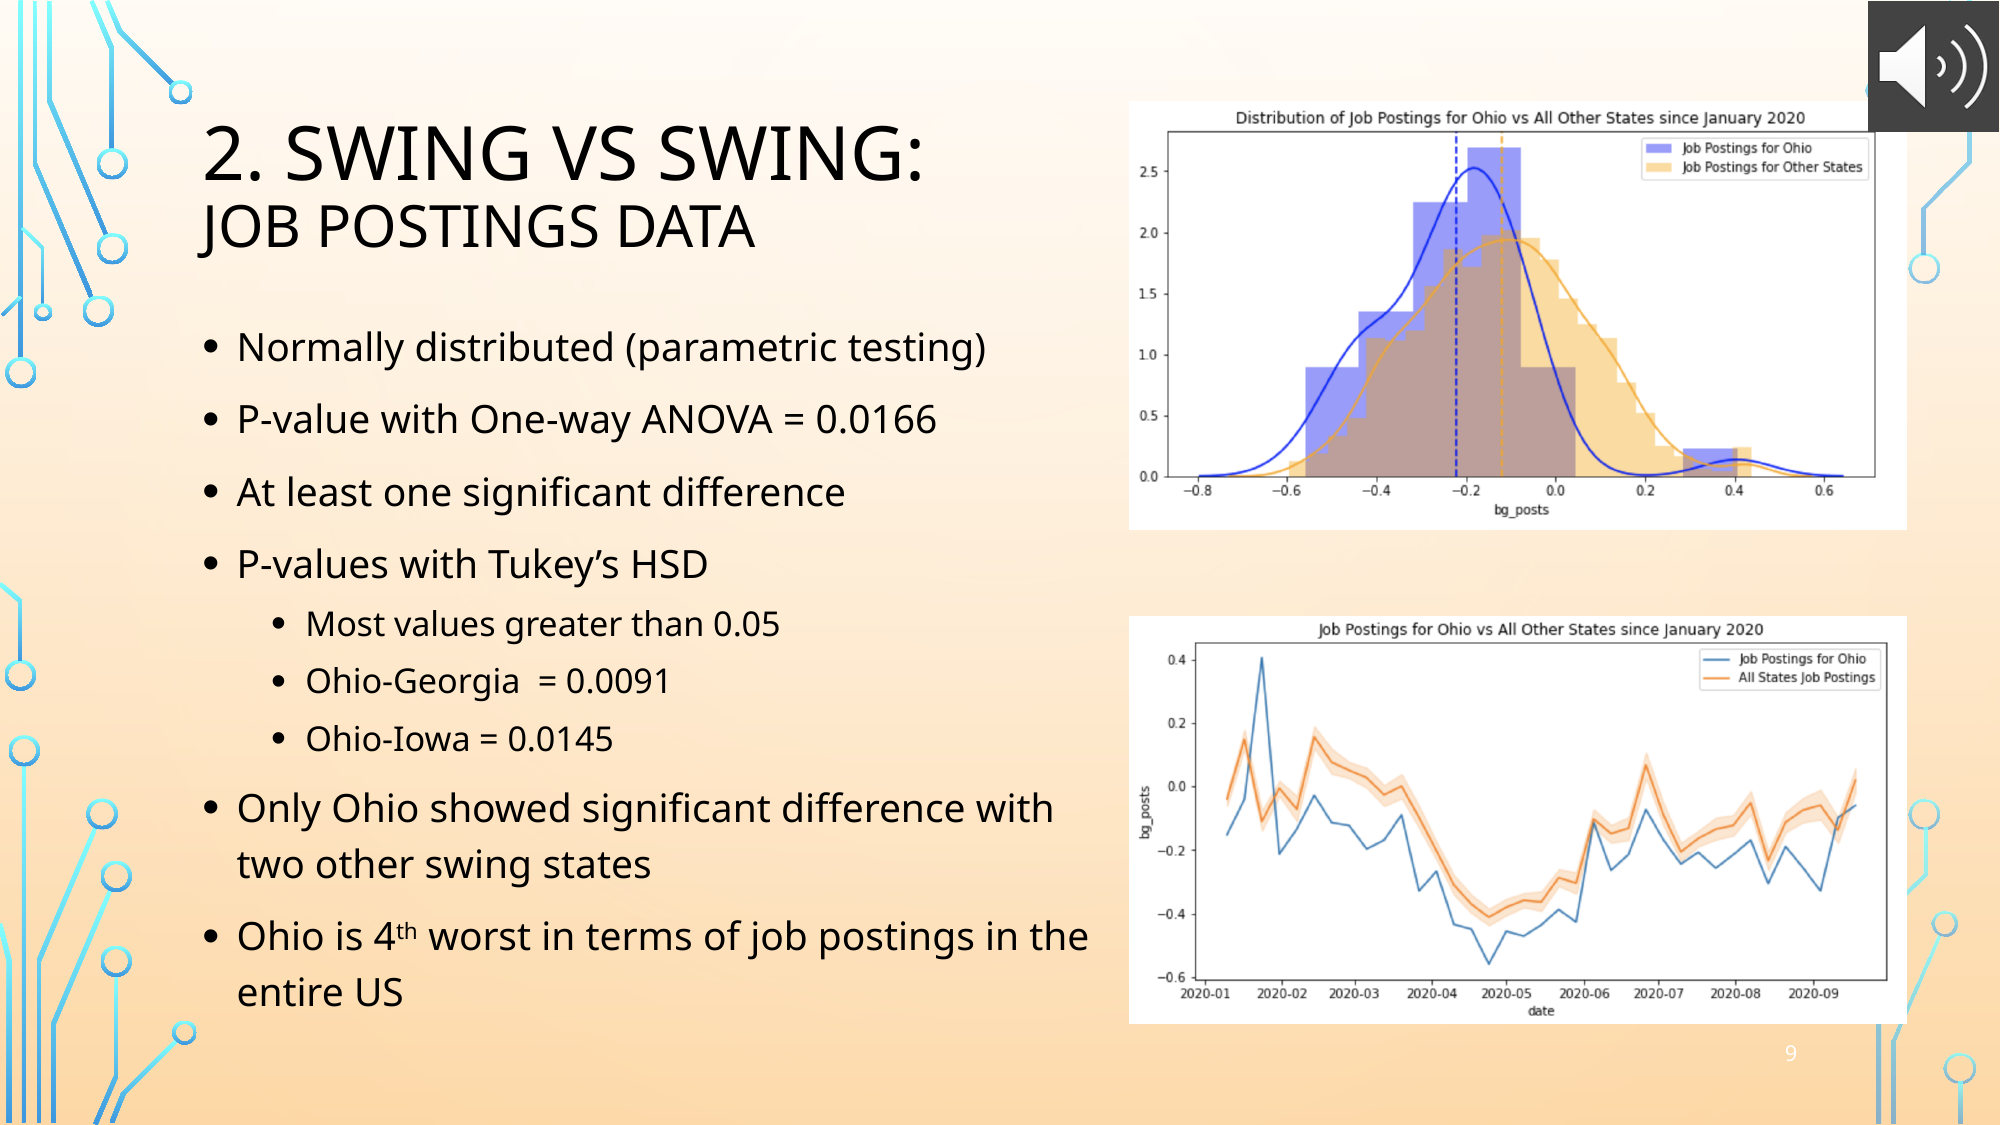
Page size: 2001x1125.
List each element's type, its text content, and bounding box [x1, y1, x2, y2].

slide_number 8 [1685, 1024, 1813, 1084]
picture [1129, 616, 1907, 1024]
list Normally distributed (parametric testing) P-value with One-way ANOVA = 0.0166 At least one significant difference P-values with Tukey’s HSD Most values greater than 0.05 Ohio-Georgia = 0.0091 Ohio-Iowa = 0.0145 Only Ohio showed significant difference with two other swing states Ohio is 4th worst in terms of job postings in the entire US [187, 305, 1106, 1024]
picture [1129, 0, 2000, 530]
title 2. Swing vs swing: Job Postings Data [187, 101, 1000, 305]
